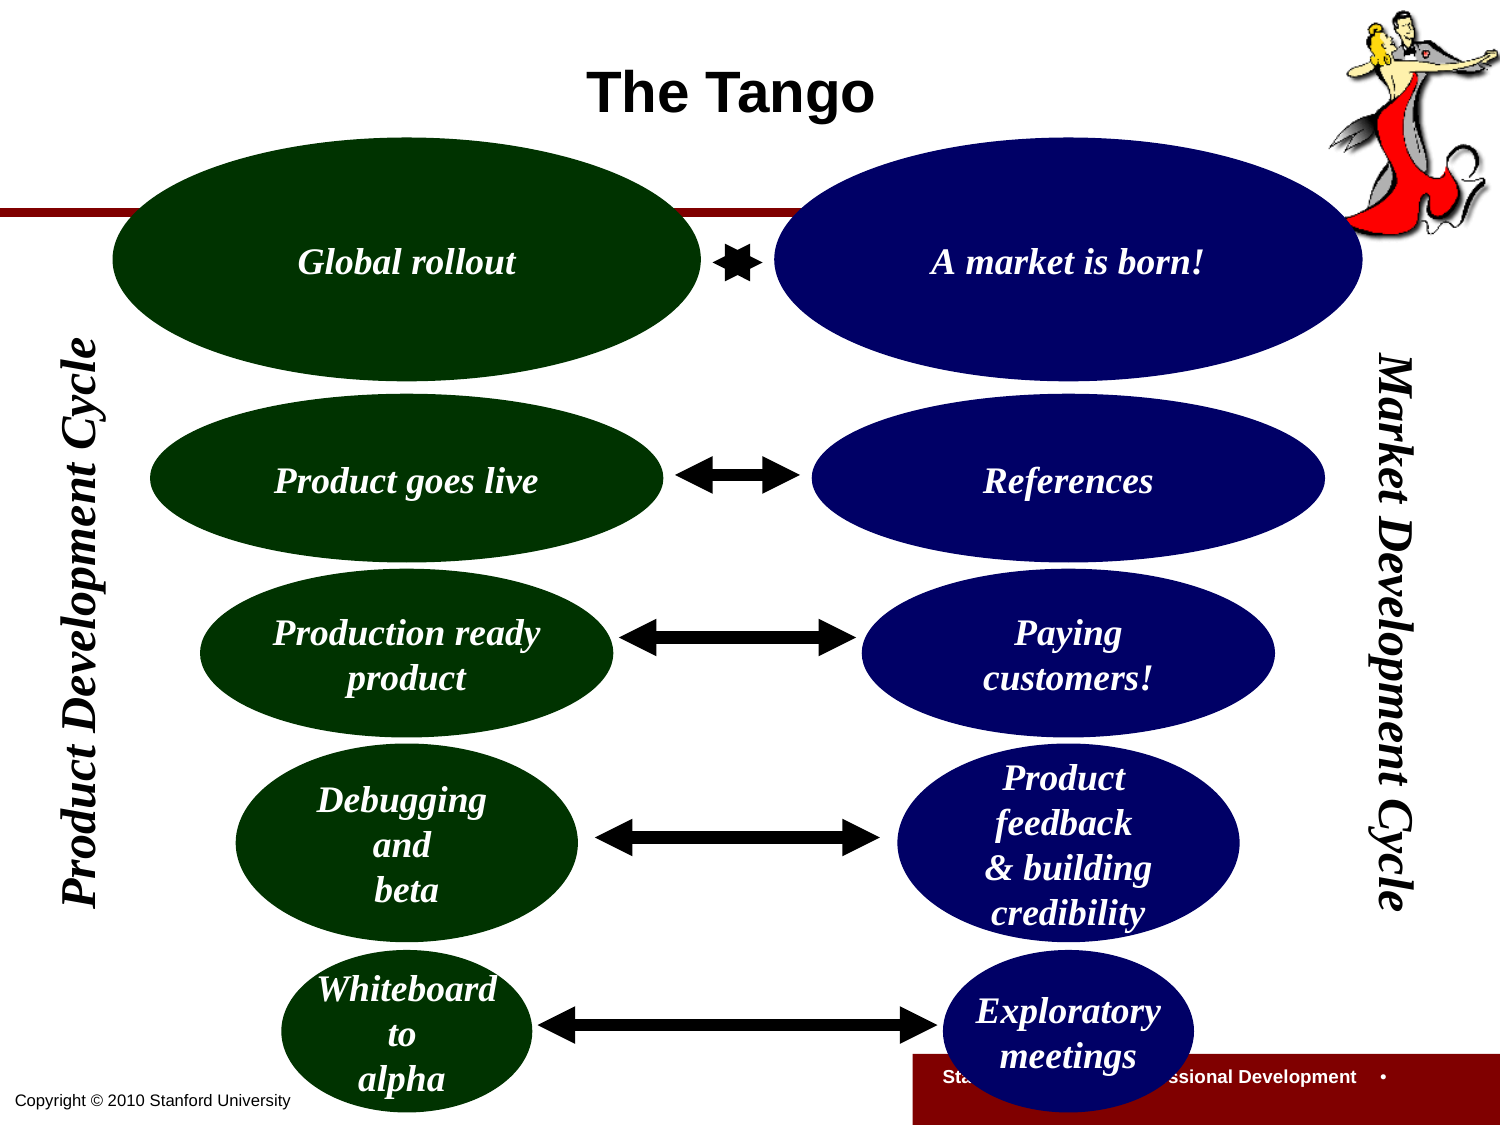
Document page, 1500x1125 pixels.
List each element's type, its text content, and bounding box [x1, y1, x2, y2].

title The Tango [174, 40, 1288, 137]
picture [1320, 0, 1500, 248]
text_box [37, 137, 537, 1113]
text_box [537, 137, 1437, 1113]
